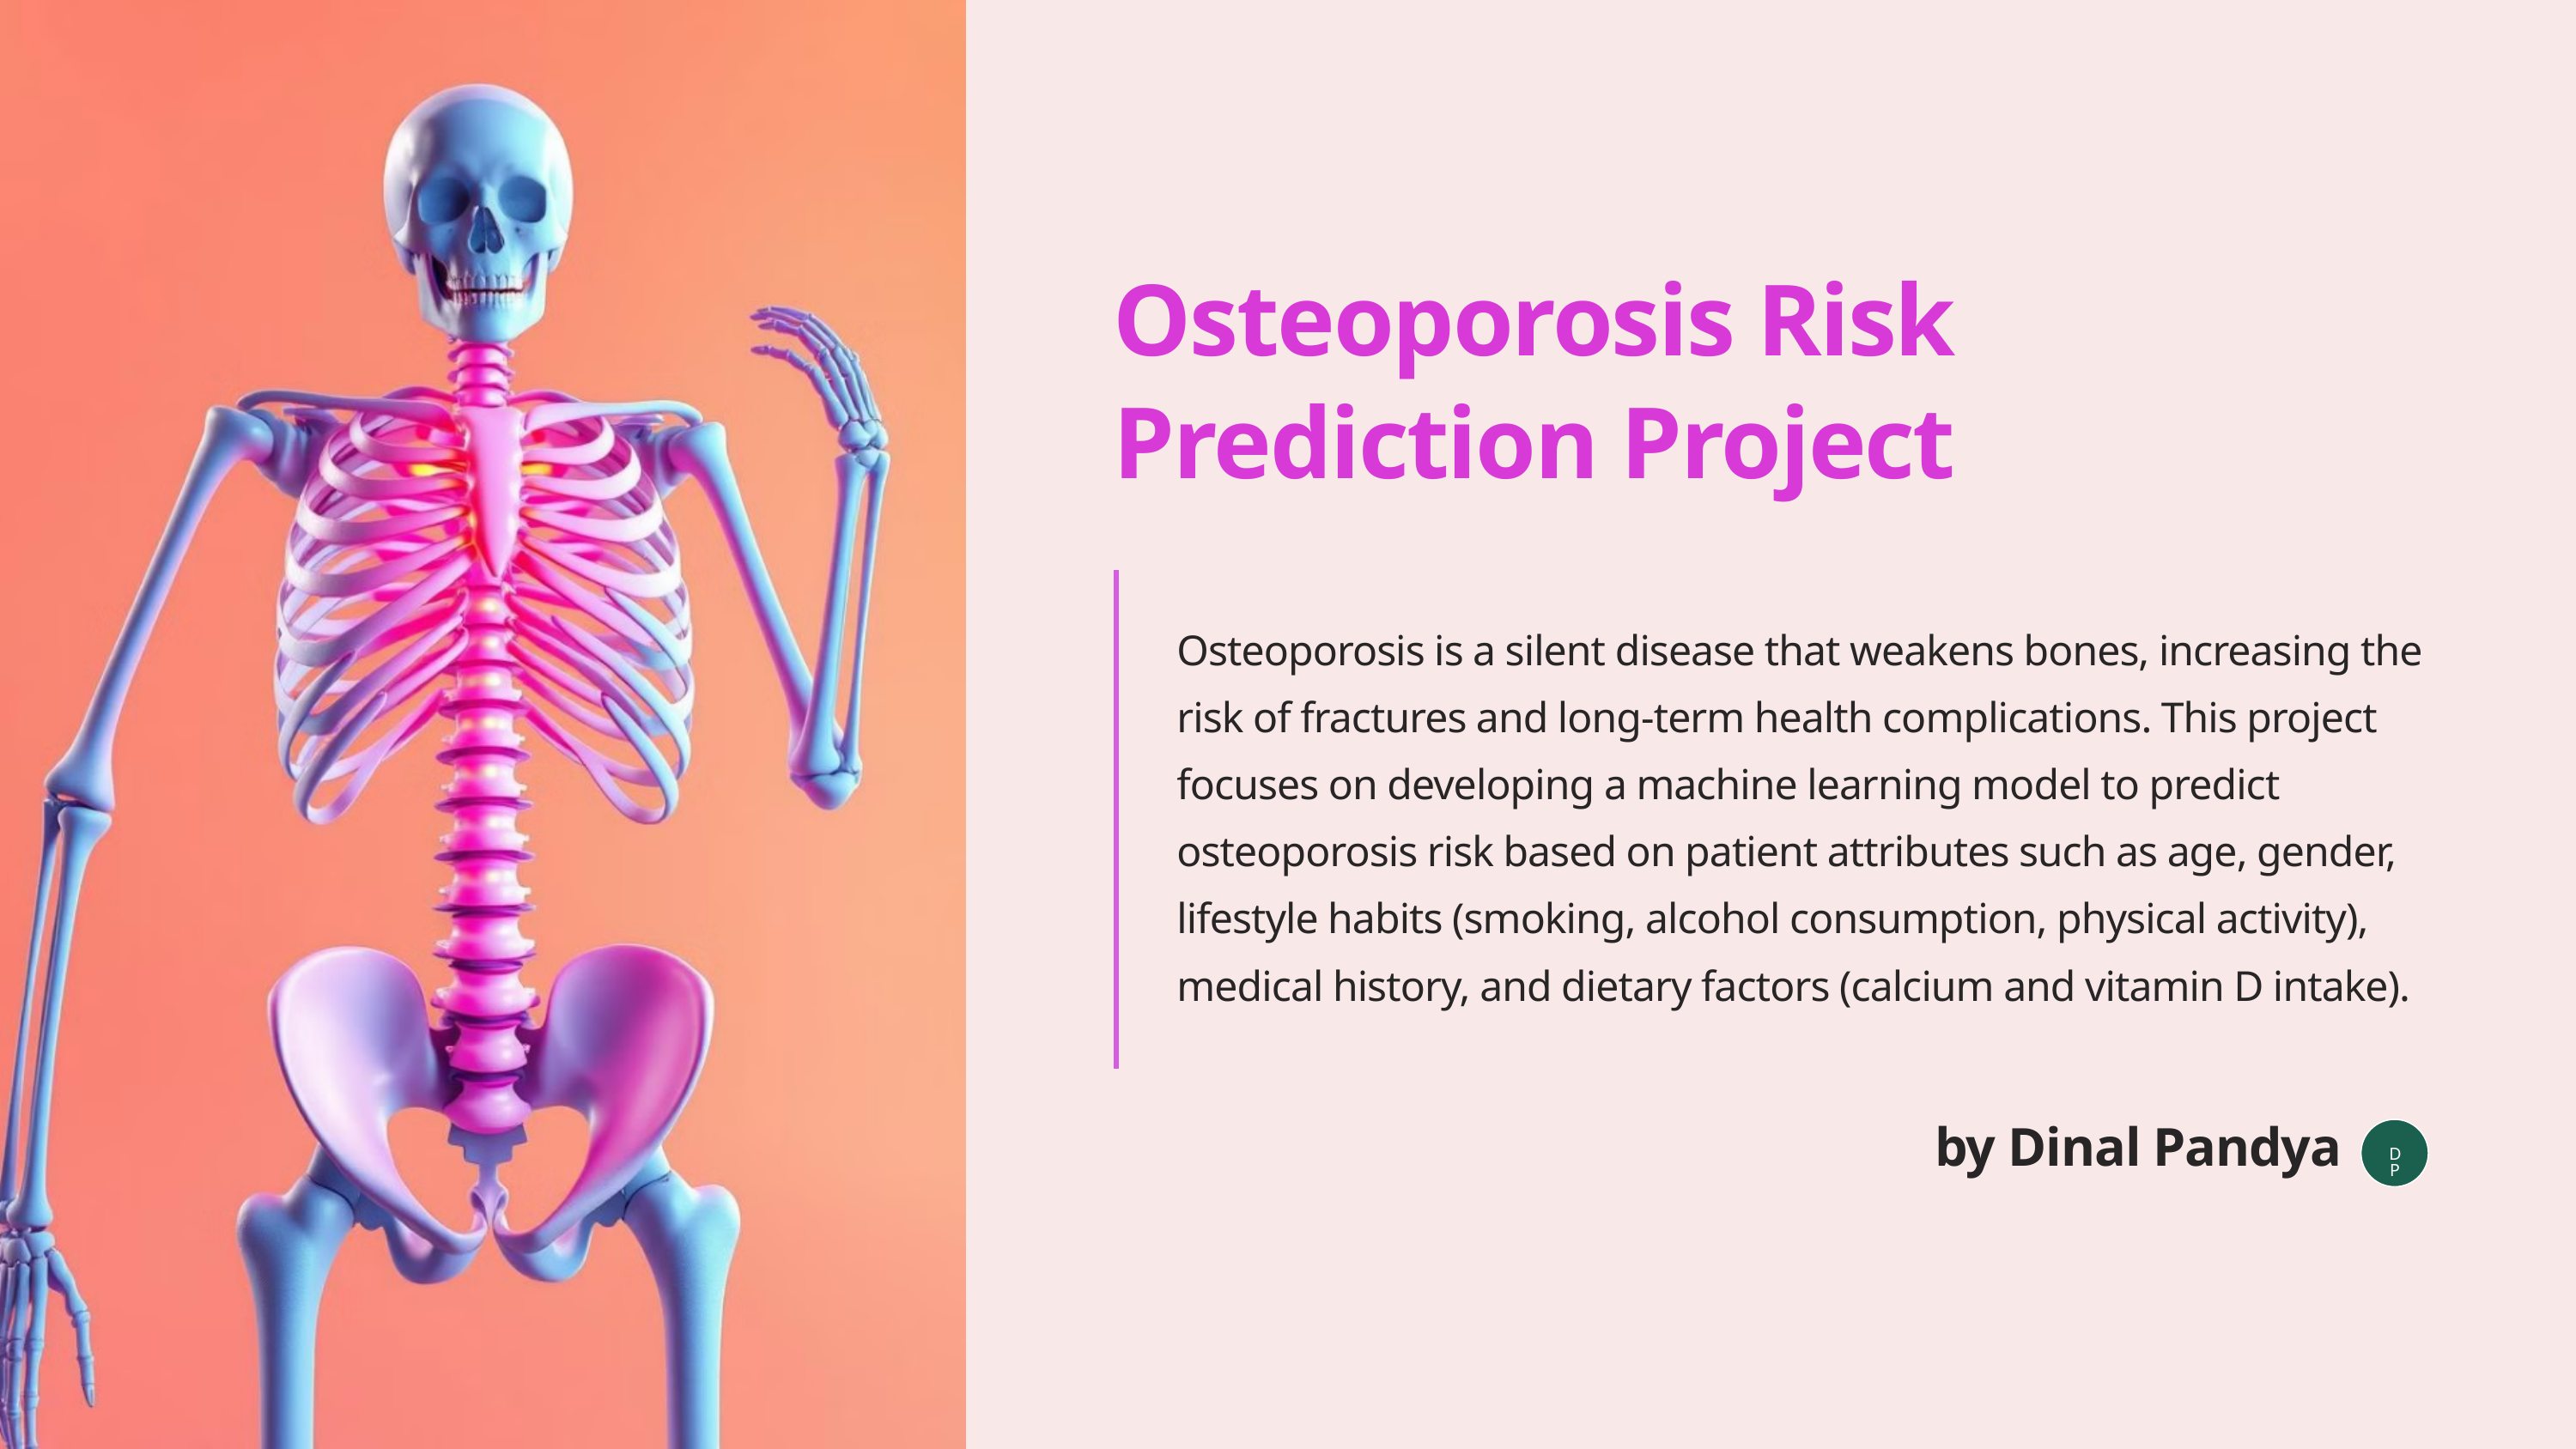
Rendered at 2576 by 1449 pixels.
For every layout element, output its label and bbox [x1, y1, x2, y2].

text_box [1113, 569, 1120, 1070]
text_box [2360, 1118, 2430, 1188]
text_box [1176, 616, 2429, 1022]
text_box [2385, 1144, 2405, 1162]
text_box [1113, 258, 2429, 507]
text_box [0, 0, 2576, 1449]
text_box [1928, 1110, 2342, 1196]
